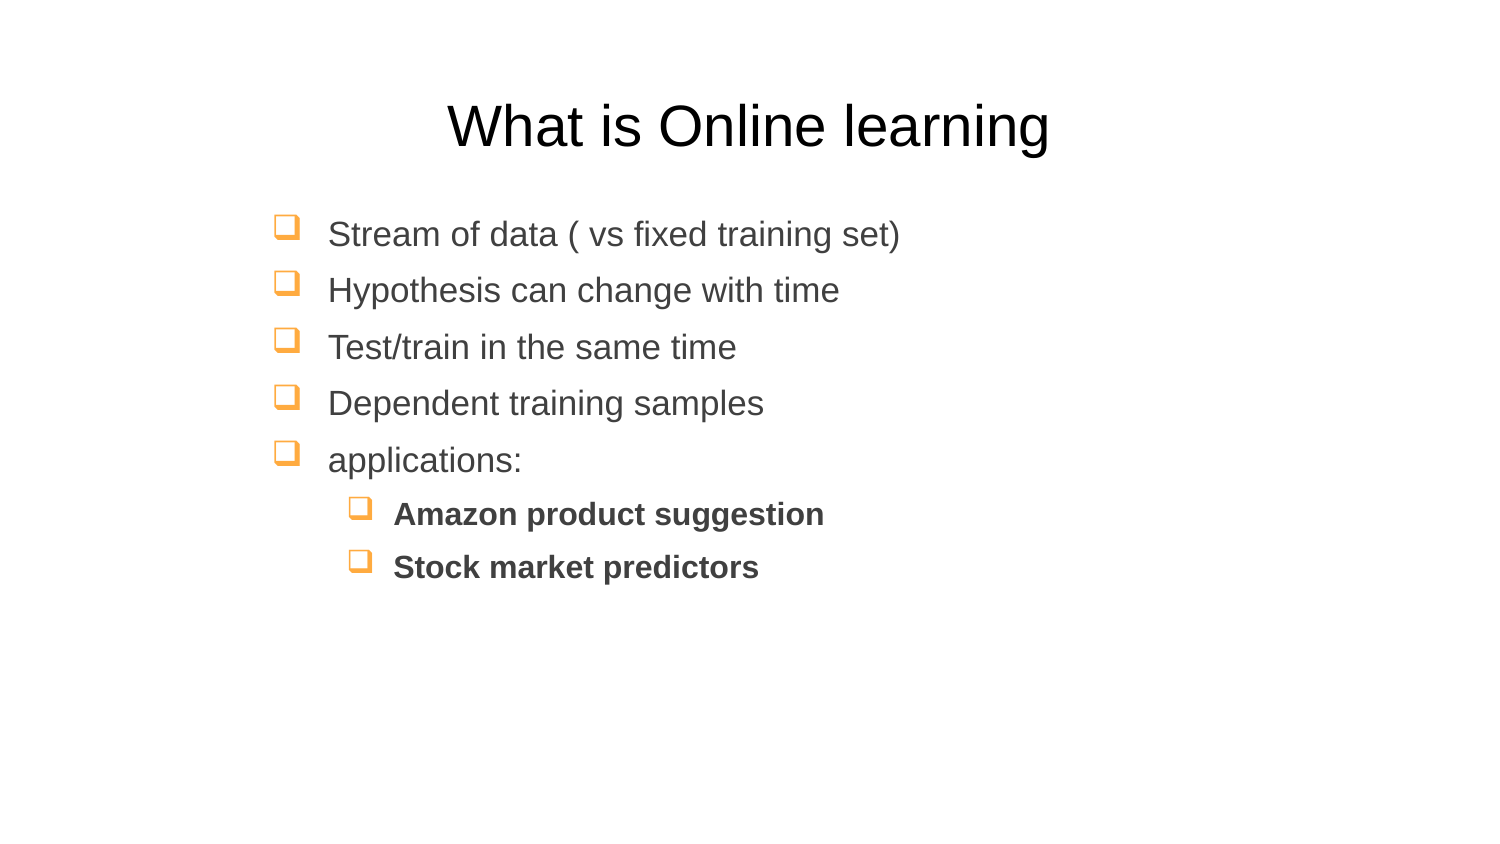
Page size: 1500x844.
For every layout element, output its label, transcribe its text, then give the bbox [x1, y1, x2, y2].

title What is Online learning [51, 72, 1449, 167]
text_box Stream of data ( vs fixed training set) Hypothesis can change with time Test/train in the same time Dependent training samples applications: Amazon product suggestion Stock market predictors [256, 203, 1092, 598]
